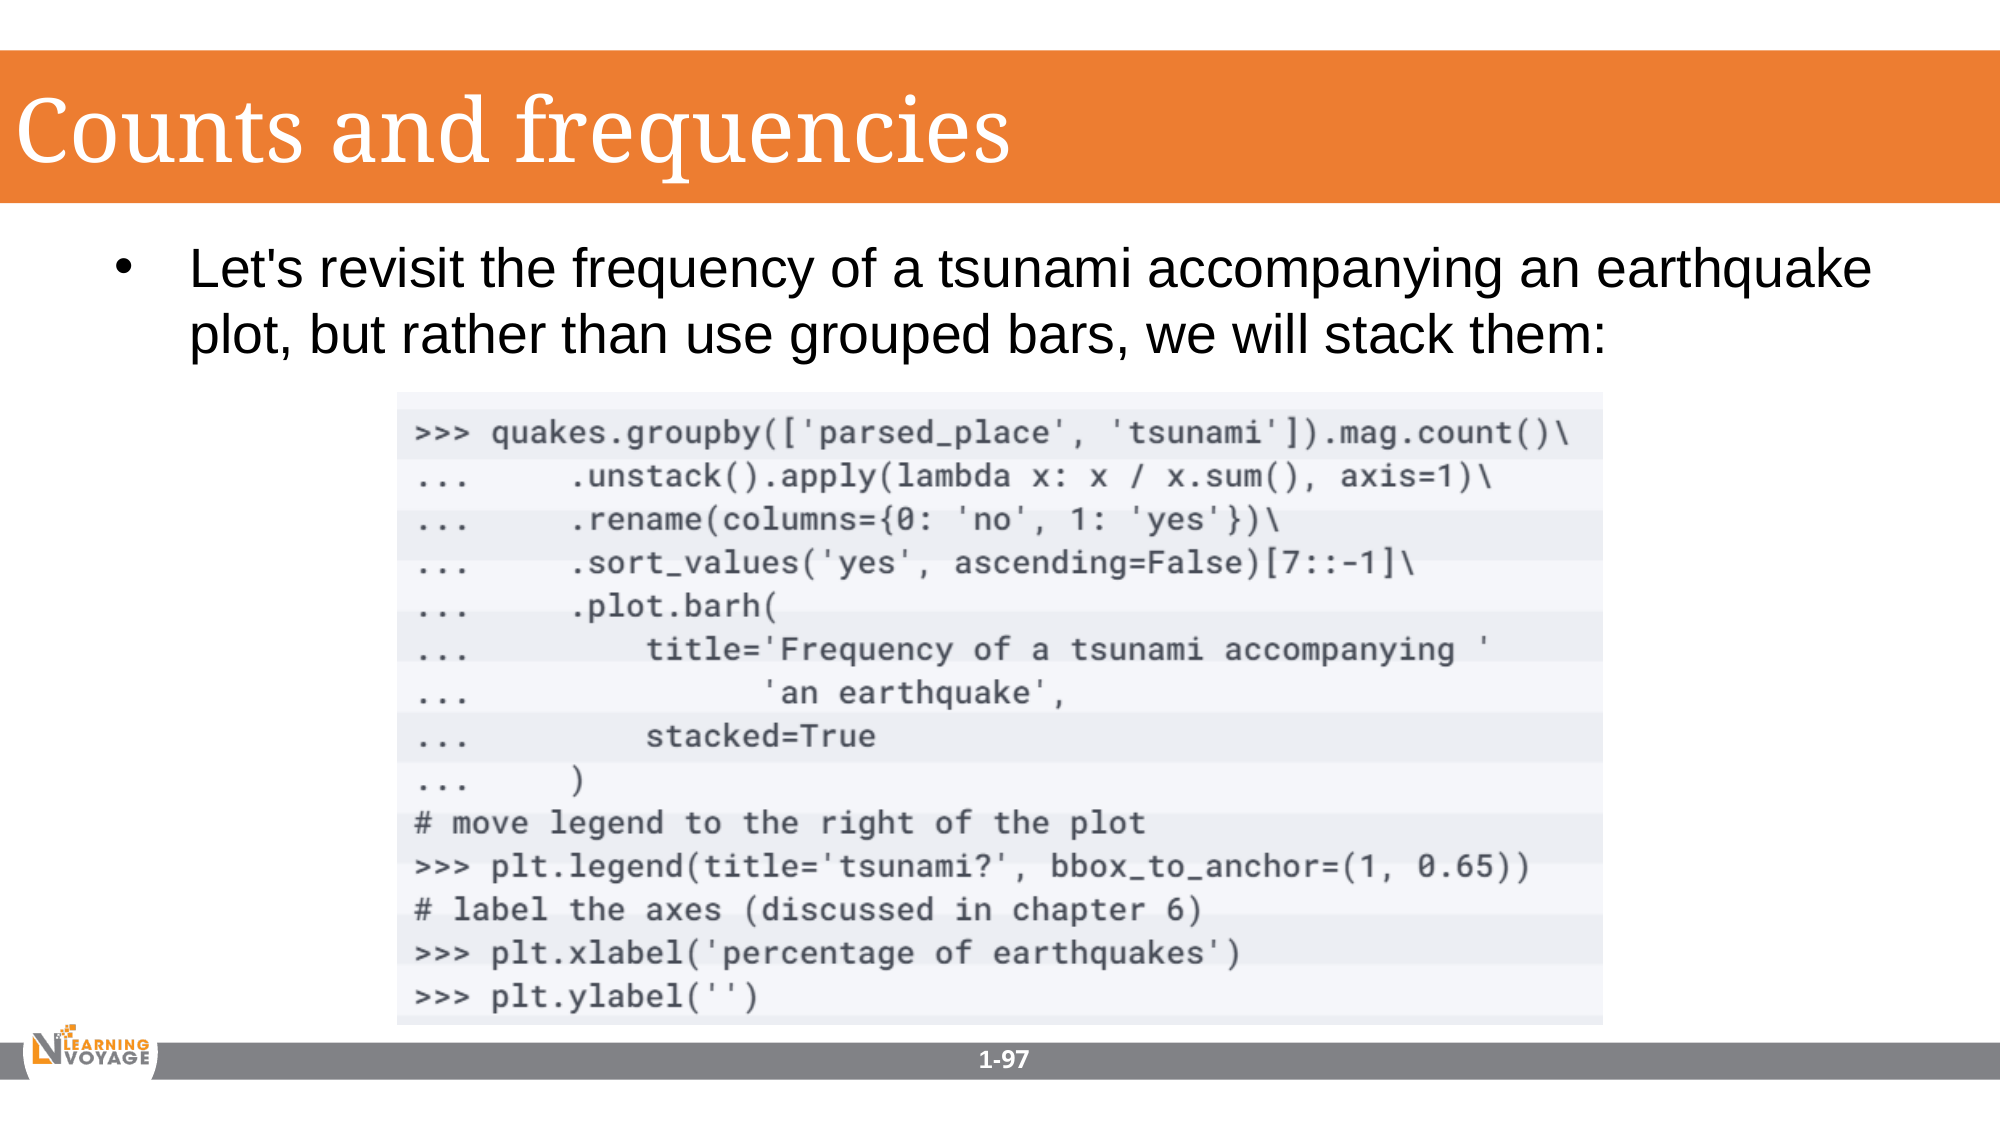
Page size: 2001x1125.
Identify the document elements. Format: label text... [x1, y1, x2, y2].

text_box Counts and frequencies [0, 49, 2000, 204]
picture [0, 942, 192, 1125]
text_box Let's revisit the frequency of a tsunami accompanying an earthquake plot, but rather than use grouped bars, we will stack them: [114, 229, 1886, 365]
picture [397, 392, 1603, 1025]
slide_number 1-97 [923, 1026, 1045, 1095]
